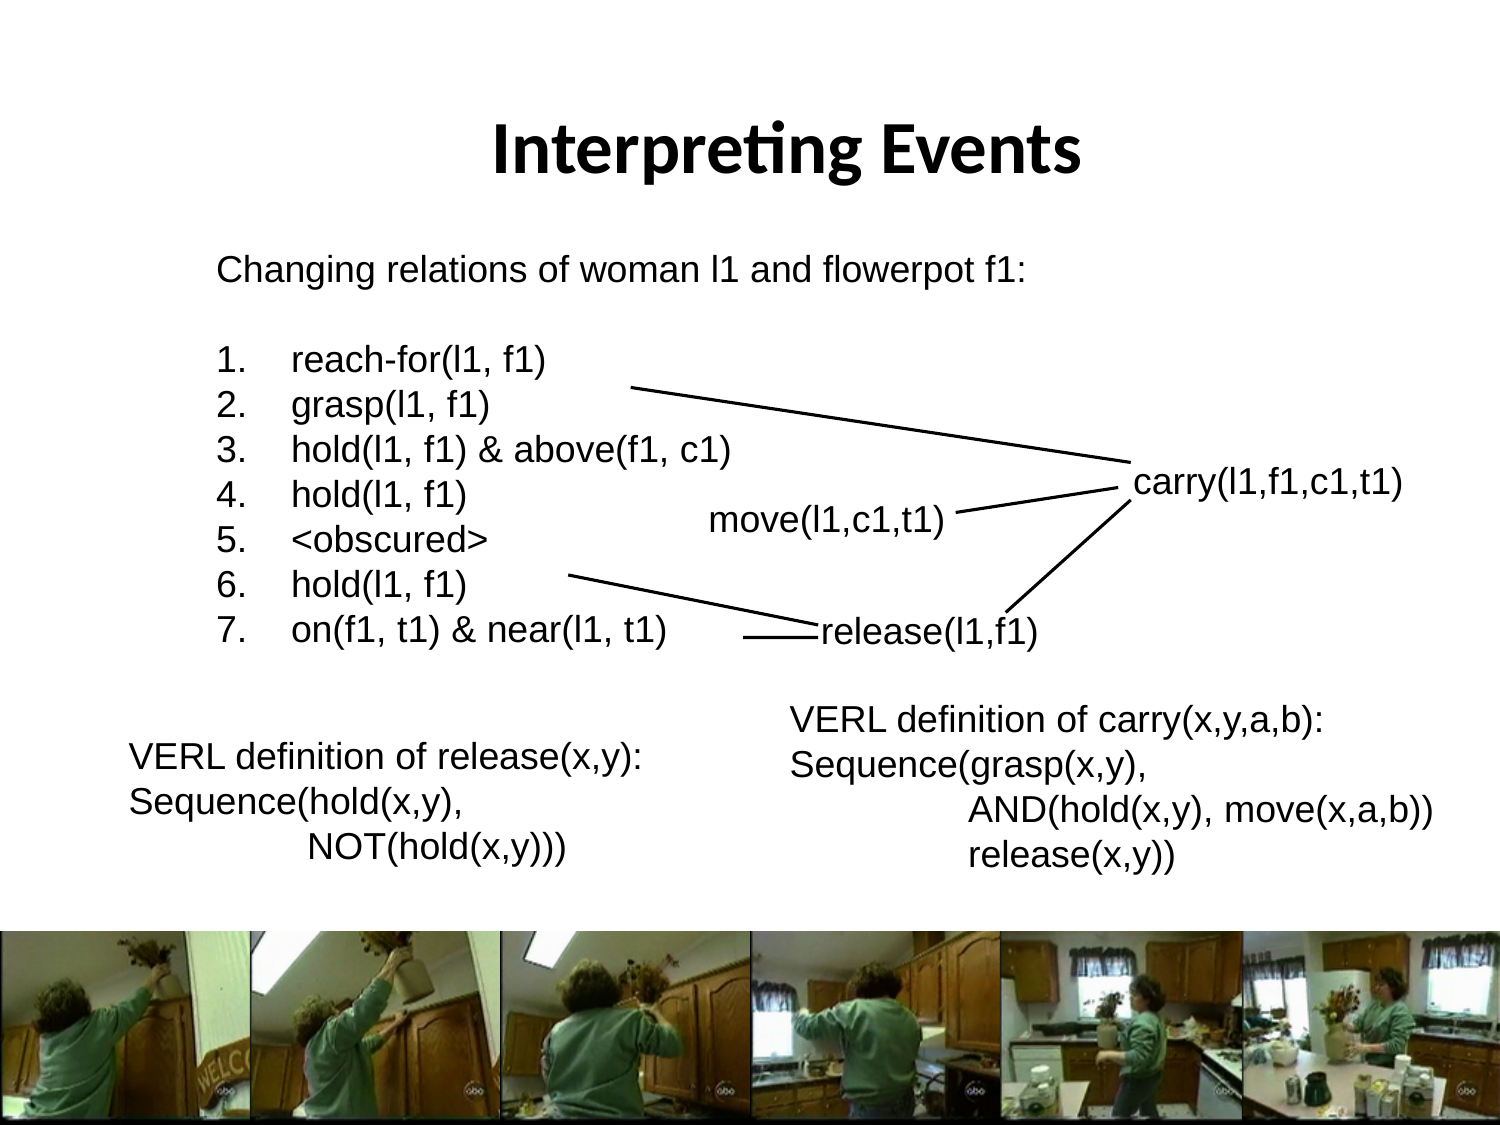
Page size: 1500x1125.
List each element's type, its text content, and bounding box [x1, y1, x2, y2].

text_box move(l1,c1,t1) [693, 487, 961, 548]
text_box carry(l1,f1,c1,t1) [1118, 449, 1419, 510]
text_box Changing relations of woman l1 and flowerpot f1: reach-for(l1, f1) grasp(l1, f1) hold(l1, f1) & above(f1, c1) hold(l1, f1) <obscured> hold(l1, f1) on(f1, t1) & near(l1, t1) [201, 237, 1192, 658]
text_box release(l1,f1) [806, 599, 1055, 660]
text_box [1241, 930, 1500, 1125]
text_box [749, 930, 998, 1125]
text_box VERL definition of carry(x,y,a,b): Sequence(grasp(x,y), AND(hold(x,y), move(x,a,b)) release(x,y)) [774, 687, 1449, 883]
title Interpreting Events [106, 50, 1469, 238]
text_box VERL definition of release(x,y): Sequence(hold(x,y), NOT(hold(x,y))) [113, 724, 659, 875]
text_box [999, 930, 1240, 1125]
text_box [499, 930, 748, 1125]
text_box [0, 930, 248, 1125]
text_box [249, 930, 498, 1125]
